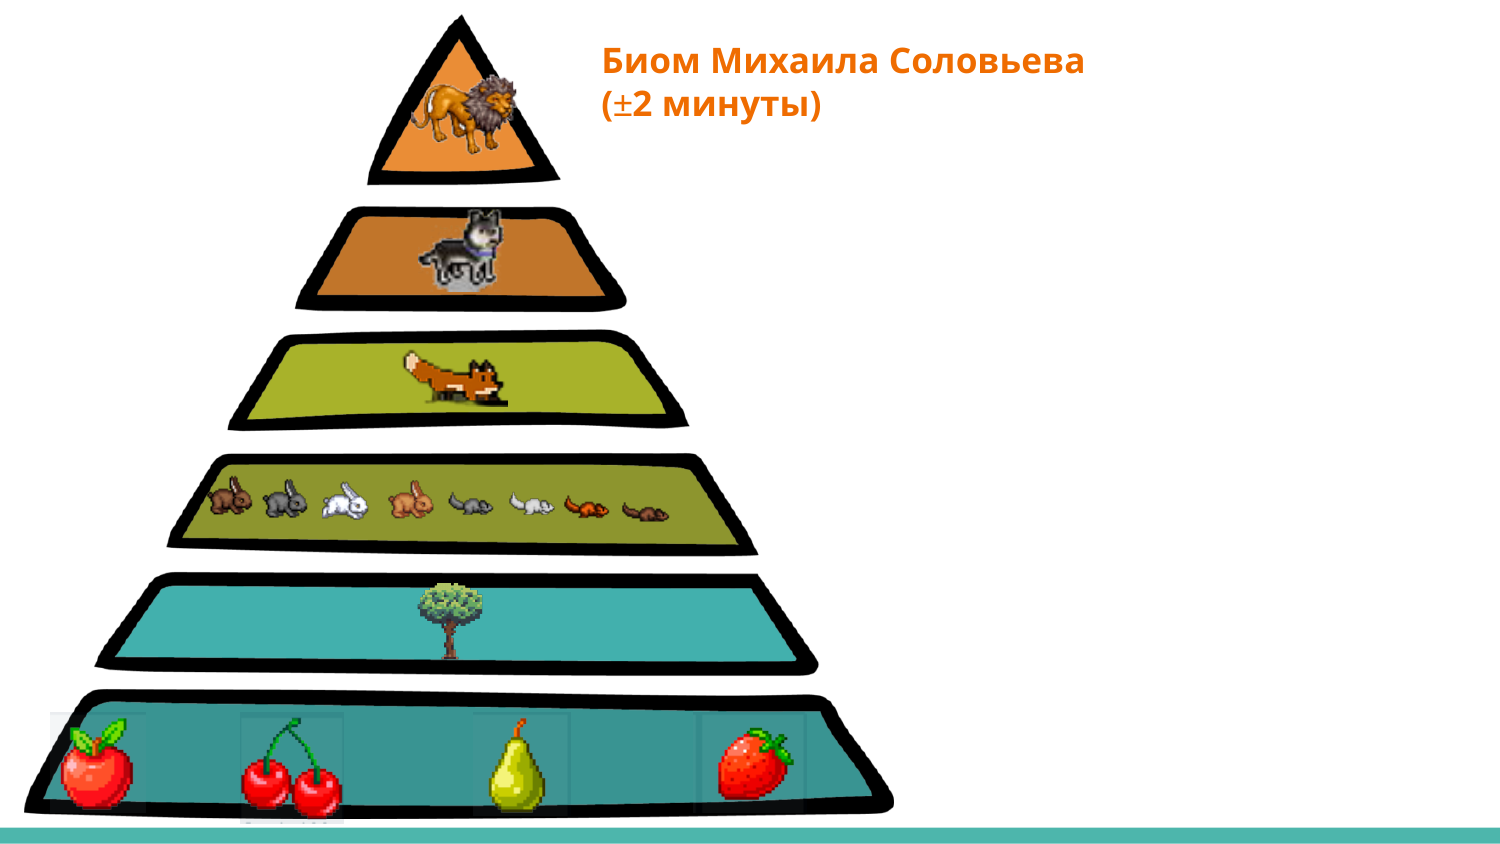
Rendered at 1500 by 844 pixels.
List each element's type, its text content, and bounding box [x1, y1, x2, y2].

picture [24, 13, 895, 825]
title Биом Михаила Соловьева (±2 минуты) [898, 23, 1449, 140]
